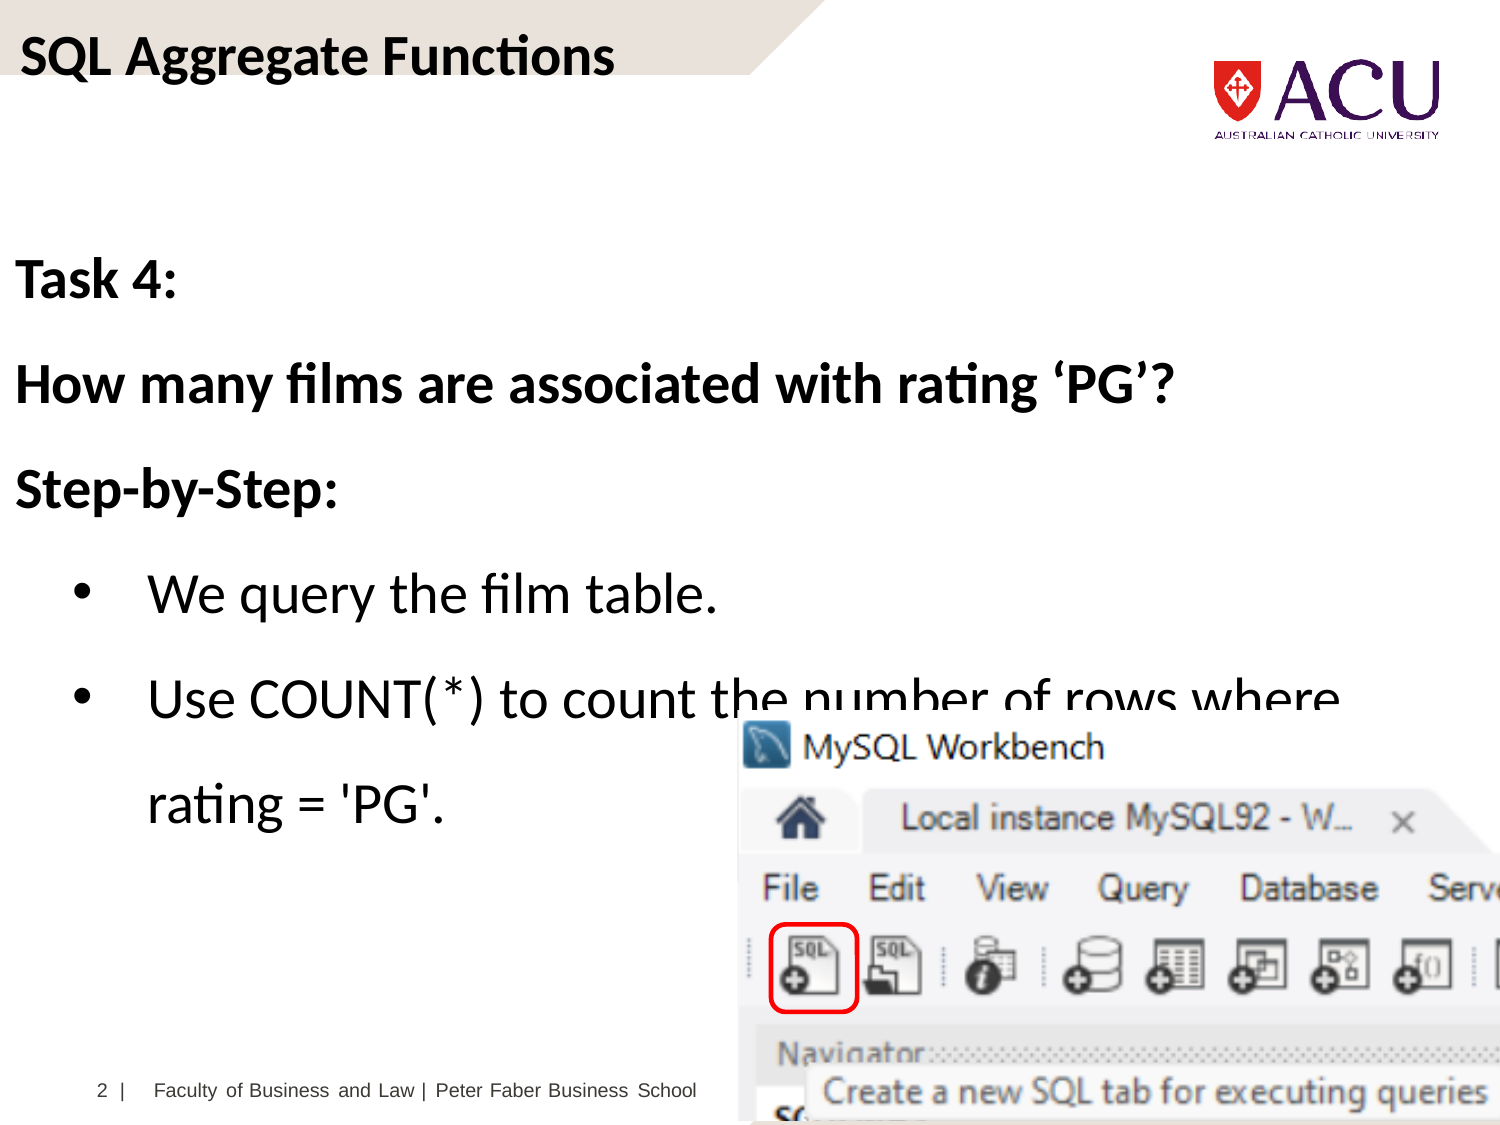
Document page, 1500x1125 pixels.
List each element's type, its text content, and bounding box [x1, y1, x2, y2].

picture [737, 709, 1500, 1121]
picture [1214, 95, 1439, 139]
text_box SQL Aggregate Functions [5, 0, 1500, 95]
text_box Task 4: How many films are associated with rating ‘PG’? Step-by-Step: We query the film table. Use COUNT(*) to count the number of rows where rating = 'PG'. [0, 197, 1500, 843]
text_box 2 | Faculty of Business and Law | Peter Faber Business School [94, 1074, 702, 1102]
